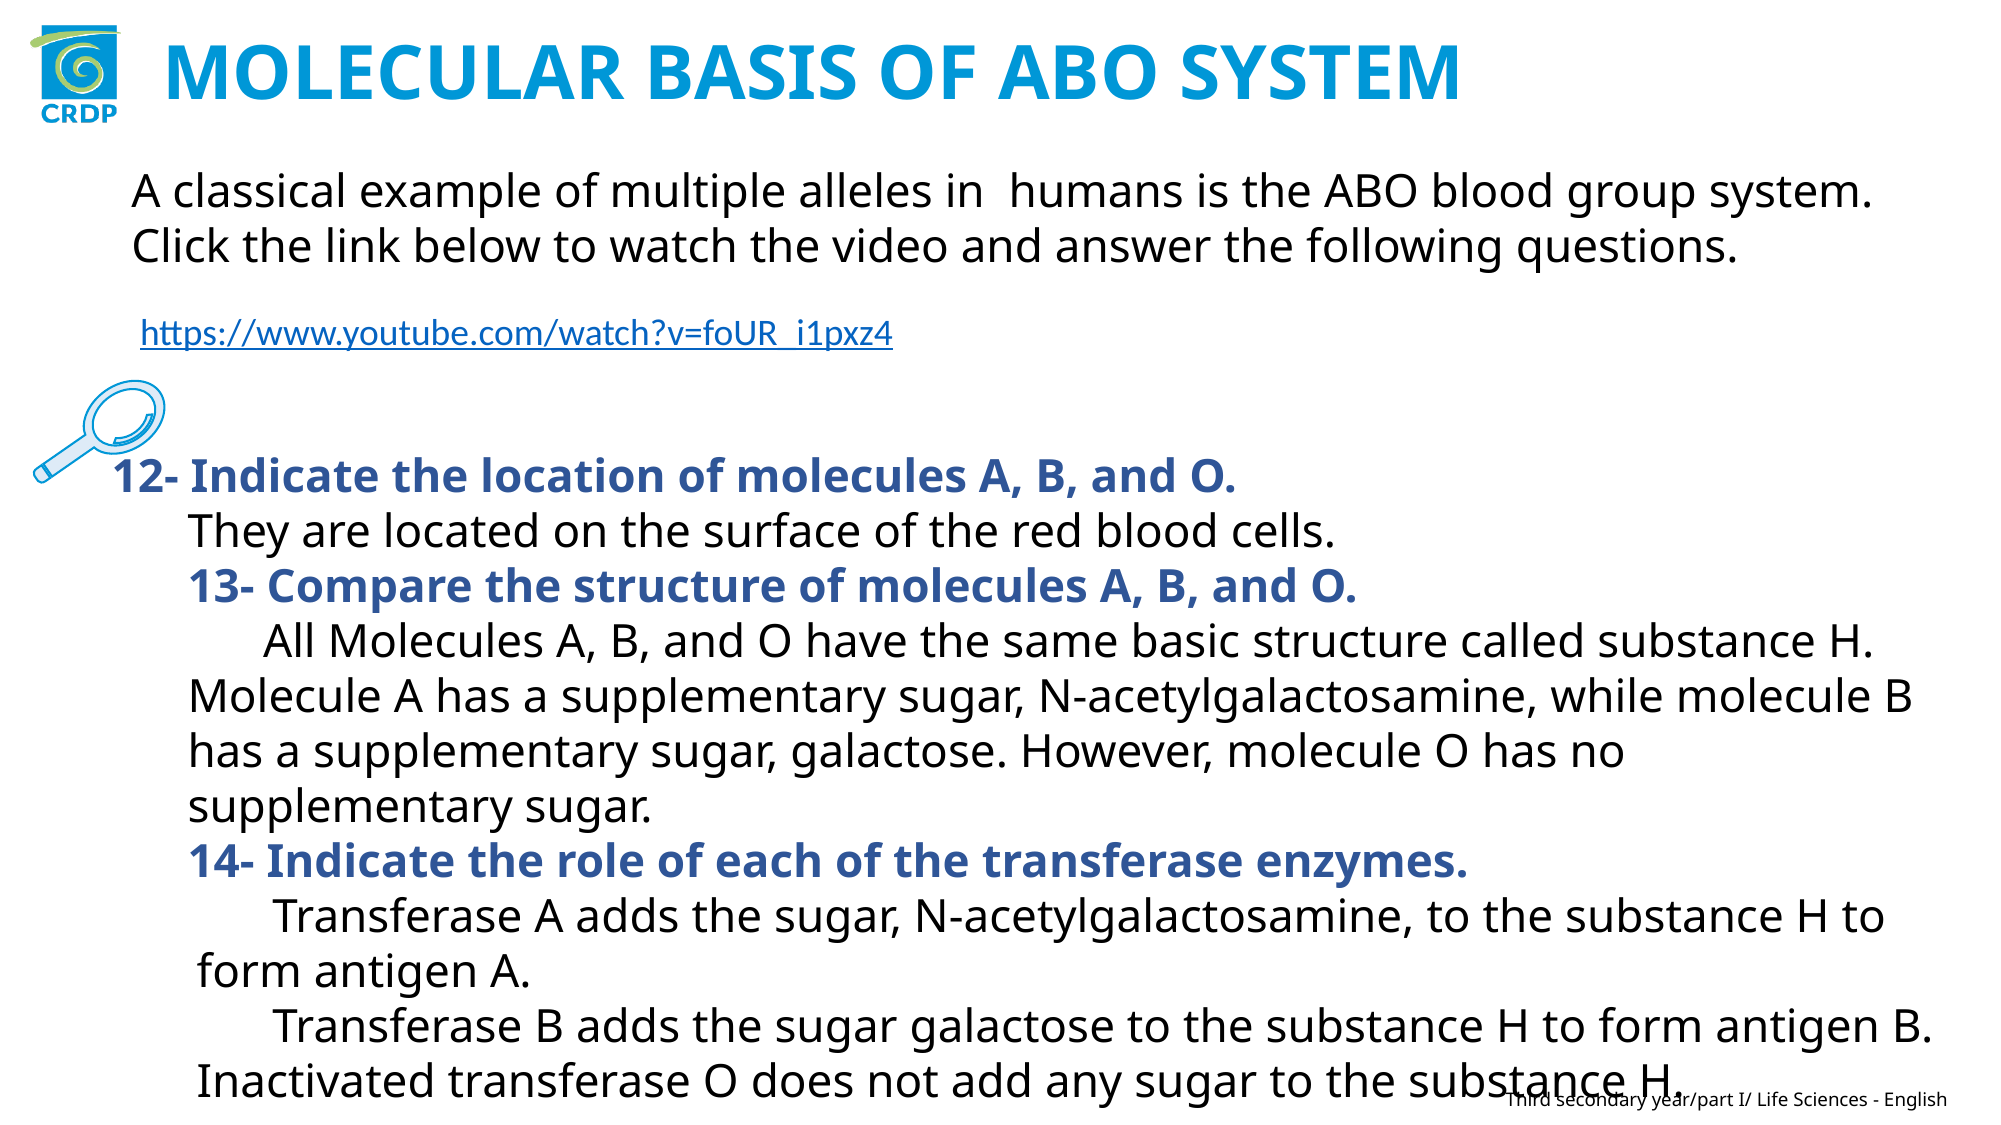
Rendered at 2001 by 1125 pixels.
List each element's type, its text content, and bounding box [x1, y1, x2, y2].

picture [30, 25, 121, 123]
text_box https://www.youtube.com/watch?v=foUR_i1pxz4 [125, 300, 909, 361]
picture [86, 108, 94, 118]
text_box 12- Indicate the location of molecules A, B, and O. They are located on the surface of the red blood cells. 13- Compare the structure of molecules A, B, and O. All Molecules A, B, and O have the same basic structure called substance H. Molecule A has a supplementary sugar, N-acetylgalactosamine, while molecule B has a supplementary sugar, galactose. However, molecule O has no supplementary sugar. 14- Indicate the role of each of the transferase enzymes. Transferase A adds the sugar, N-acetylgalactosamine, to the substance H to form antigen A. Transferase B adds the sugar galactose to the substance H to form antigen B. Inactivated transferase O does not add any sugar to the substance H. [96, 438, 1968, 1115]
text_box Third secondary year/part I/ Life Sciences - English [487, 1083, 1968, 1119]
text_box [33, 380, 165, 483]
text_box A classical example of multiple alleles in humans is the ABO blood group system. Click the link below to watch the video and answer the following questions. [116, 154, 1964, 280]
text_box Molecular basis of ABO system [147, 0, 1938, 145]
